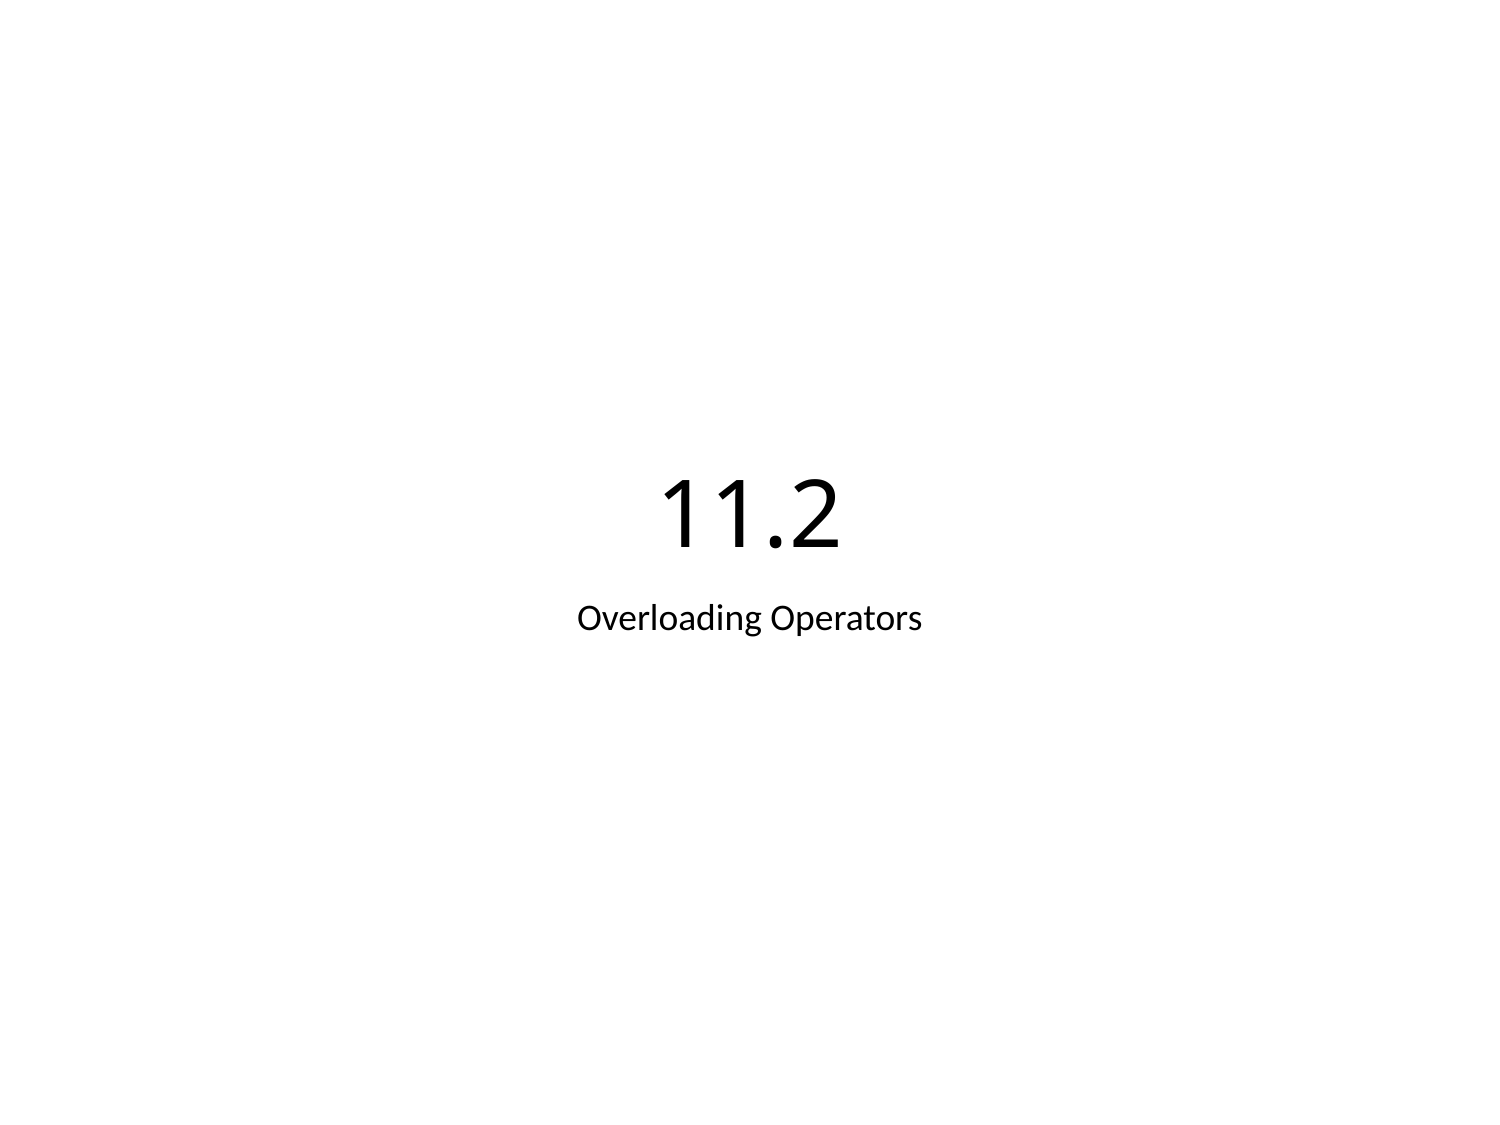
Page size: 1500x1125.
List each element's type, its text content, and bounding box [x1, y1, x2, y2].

subtitle Overloading Operators [187, 590, 1313, 863]
title 11.2 [187, 184, 1313, 576]
